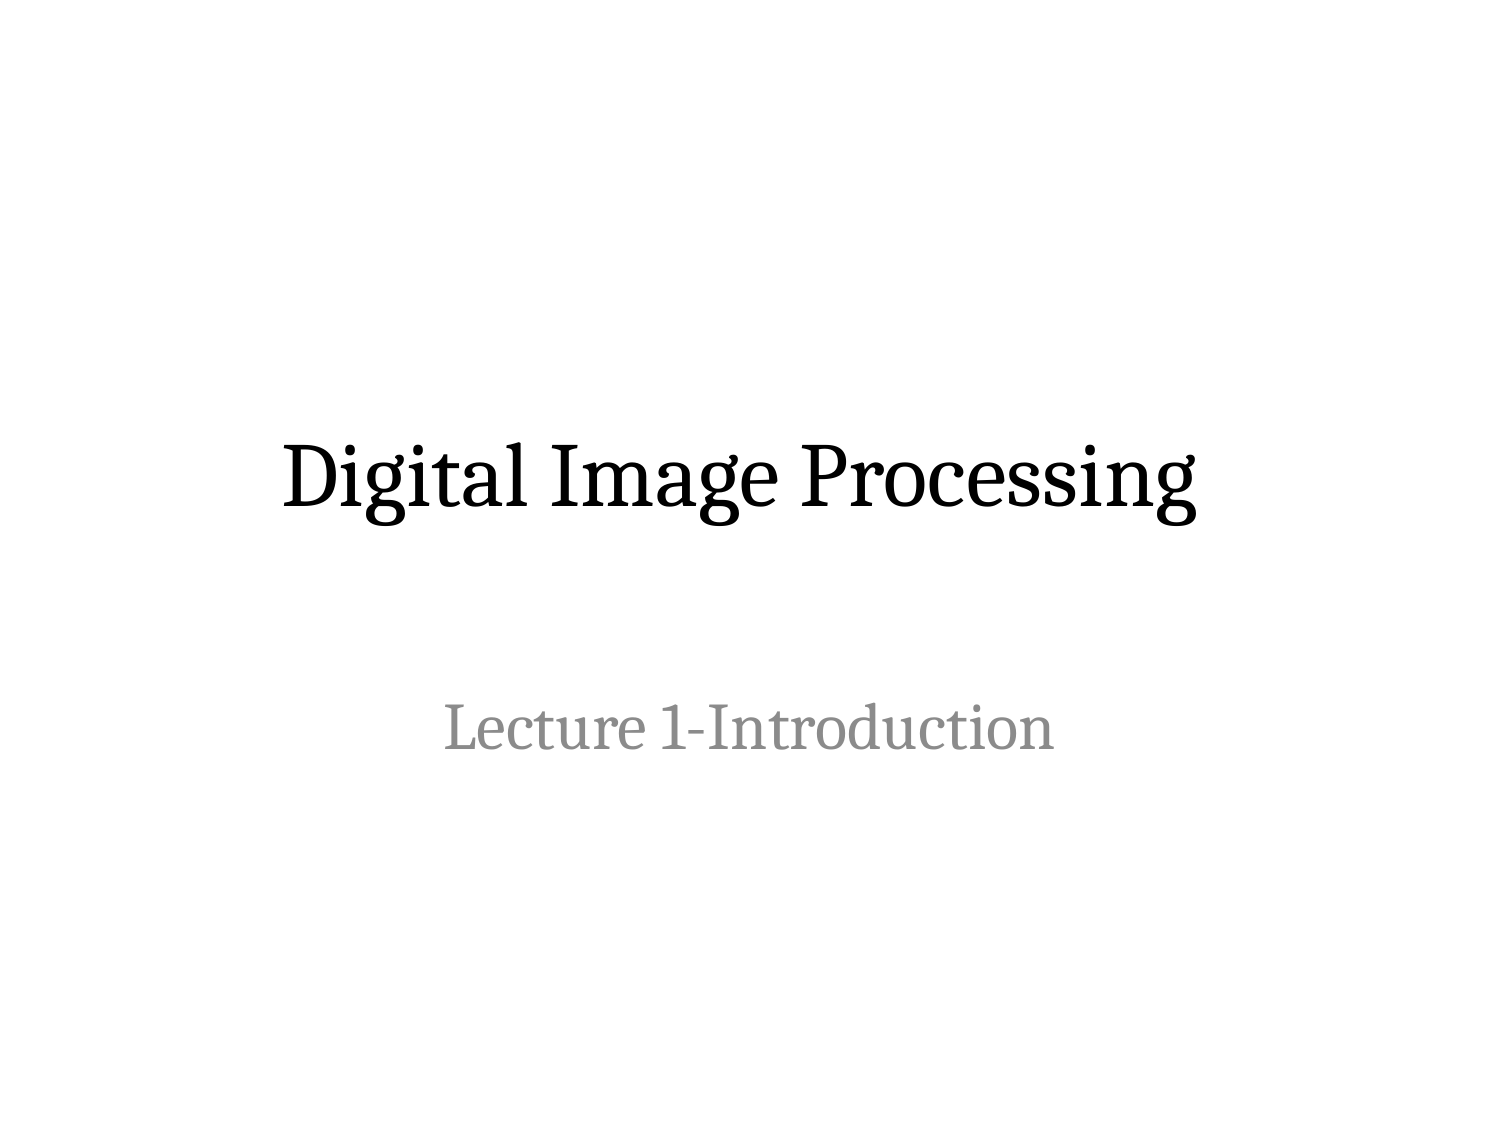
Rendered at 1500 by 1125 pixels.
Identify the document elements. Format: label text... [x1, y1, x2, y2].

subtitle Lecture 1-Introduction [225, 675, 1275, 963]
title Digital Image Processing [112, 349, 1388, 591]
